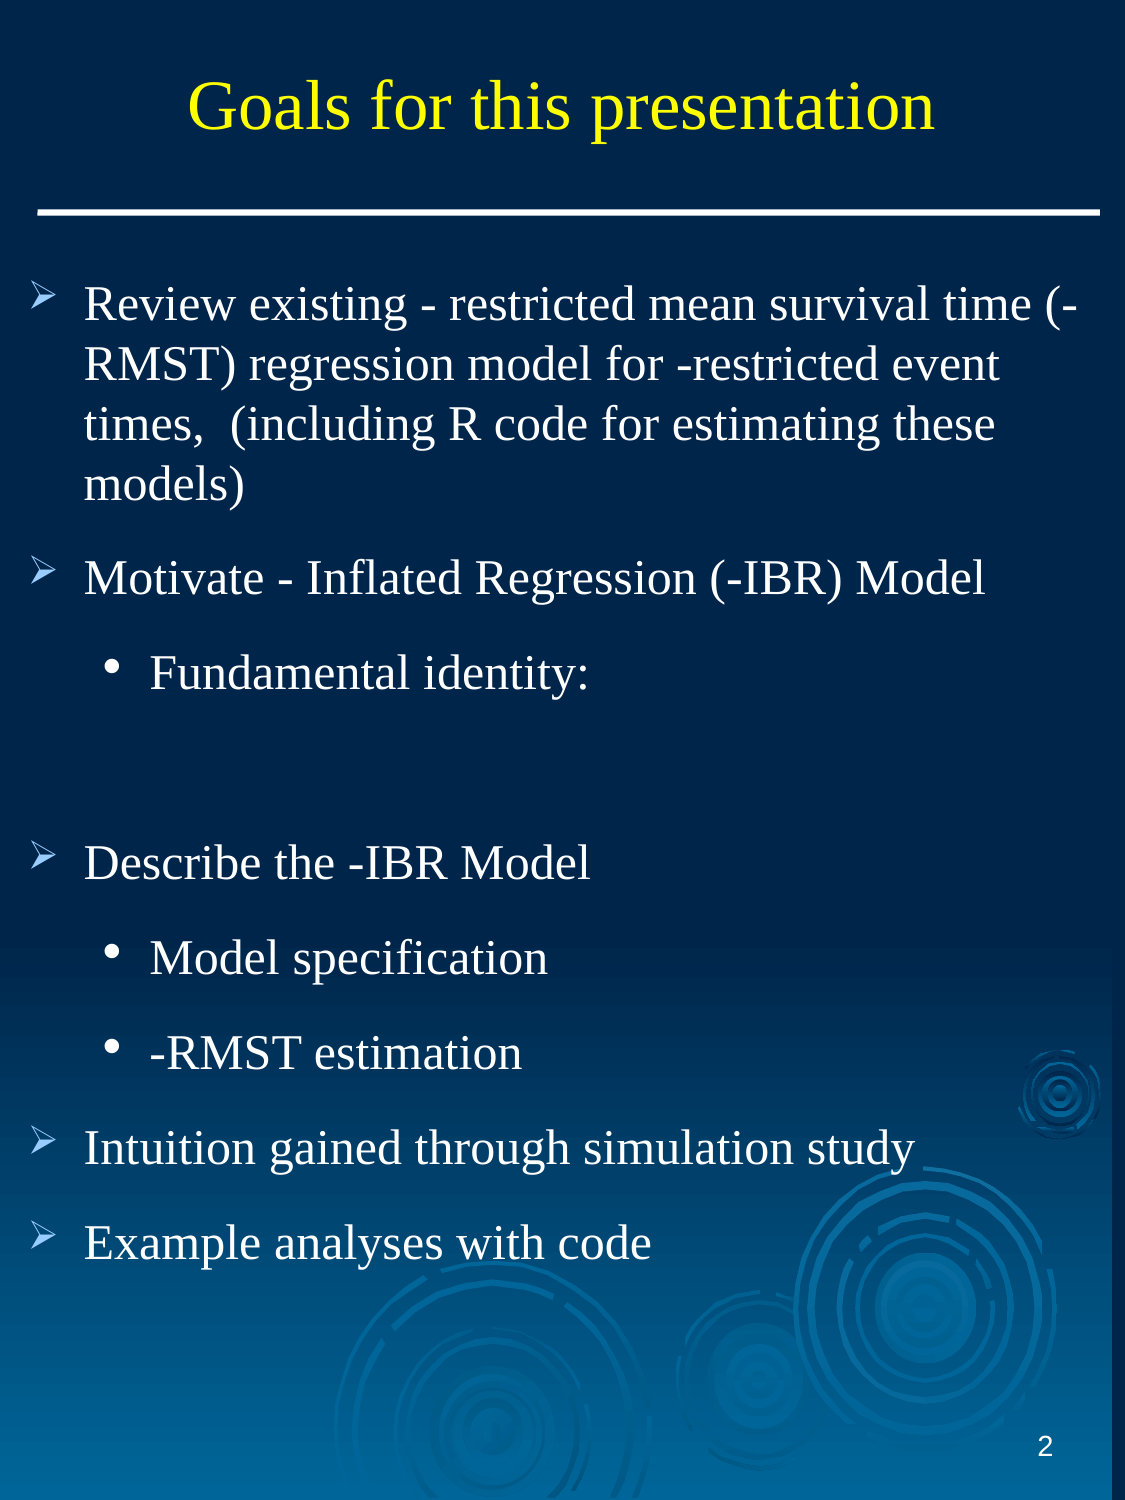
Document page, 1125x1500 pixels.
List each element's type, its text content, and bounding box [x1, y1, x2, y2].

slide_number 2 [806, 1365, 1069, 1471]
title Goals for this presentation [12, 12, 1113, 190]
